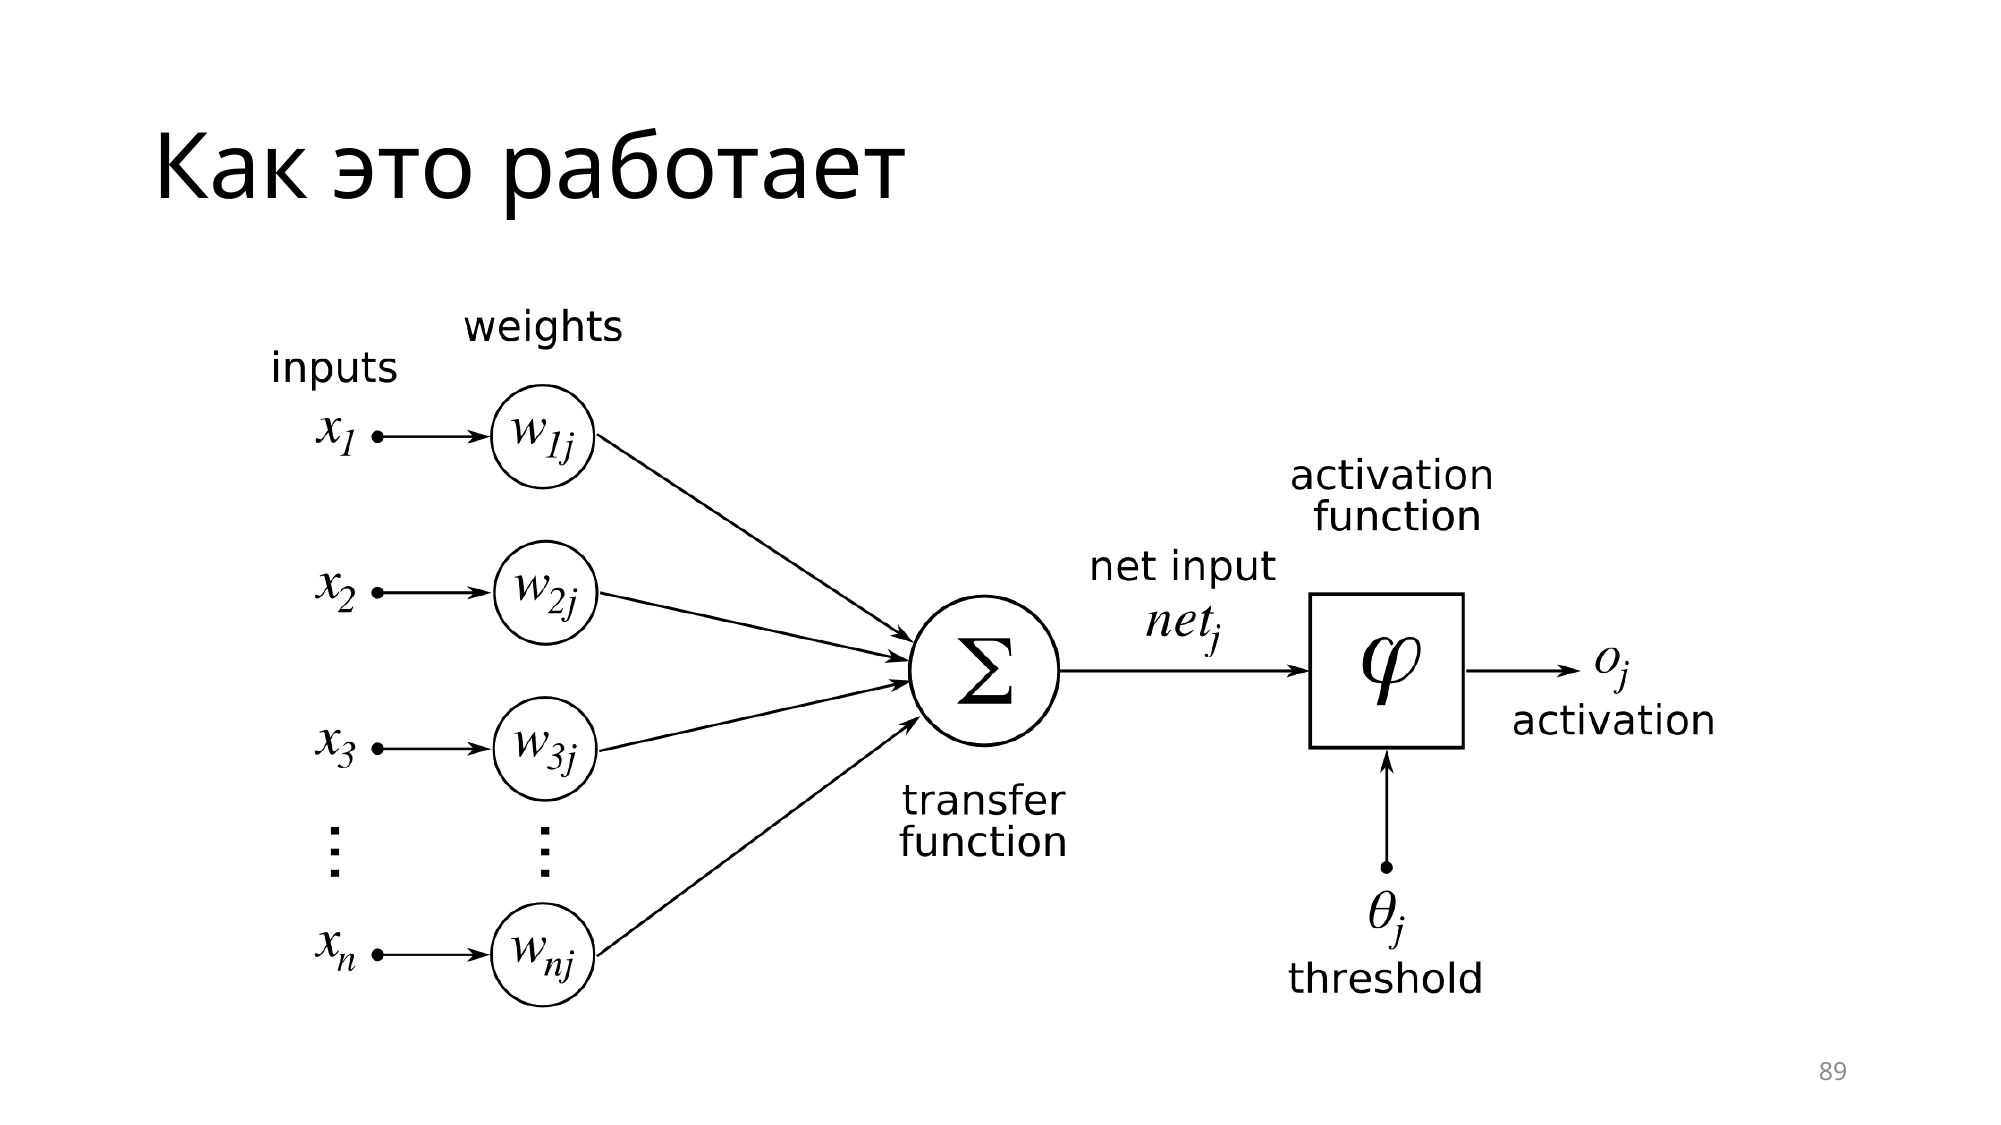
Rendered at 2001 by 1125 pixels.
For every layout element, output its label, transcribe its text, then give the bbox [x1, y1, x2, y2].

slide_number 89 [1412, 1042, 1863, 1103]
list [248, 299, 1752, 1014]
title Как это работает [137, 59, 1863, 278]
